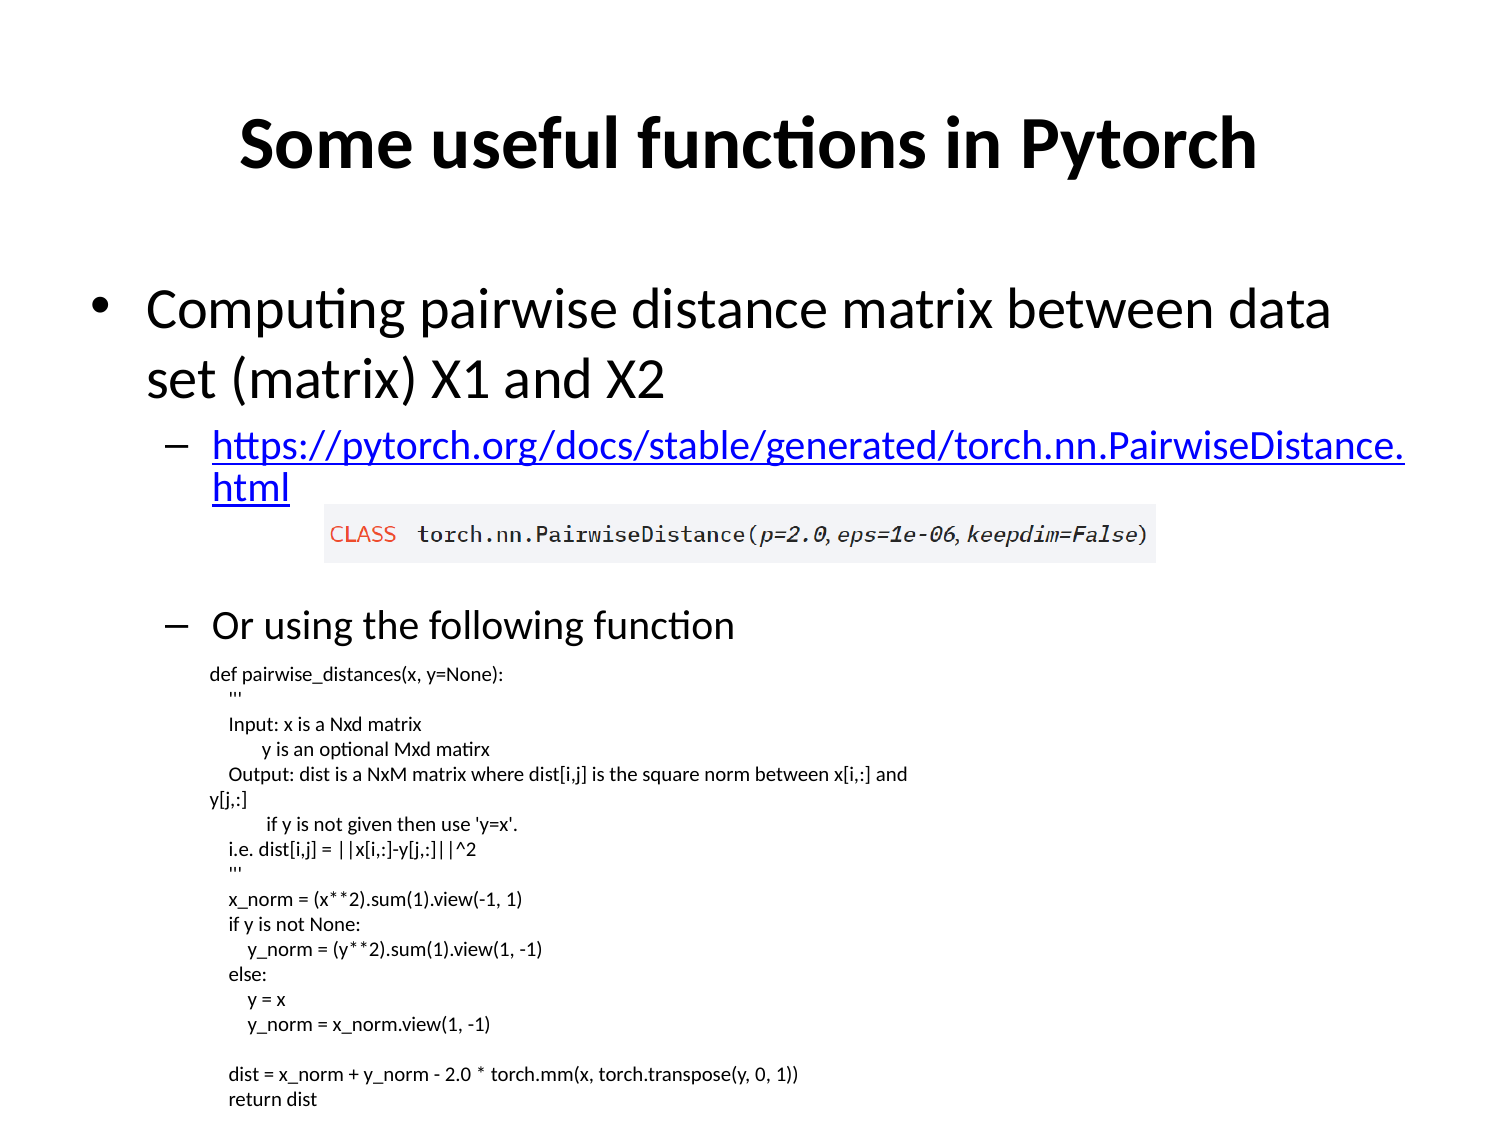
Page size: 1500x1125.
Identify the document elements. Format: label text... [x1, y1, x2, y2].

picture [324, 504, 1157, 563]
list Computing pairwise distance matrix between data set (matrix) X1 and X2 https://pytorch.org/docs/stable/generated/torch.nn.PairwiseDistance.html Or using the following function [75, 262, 1425, 1005]
title Some useful functions in Pytorch [75, 45, 1425, 233]
text_box def pairwise_distances(x, y=None): ''' Input: x is a Nxd matrix y is an optional Mxd matirx Output: dist is a NxM matrix where dist[i,j] is the square norm between x[i,:] and y[j,:] if y is not given then use 'y=x'. i.e. dist[i,j] = ||x[i,:]-y[j,:]||^2 ''' x_norm = (x**2).sum(1).view(-1, 1) if y is not None: y_norm = (y**2).sum(1).view(1, -1) else: y = x y_norm = x_norm.view(1, -1) dist = x_norm + y_norm - 2.0 * torch.mm(x, torch.transpose(y, 0, 1)) return dist [194, 653, 945, 1118]
